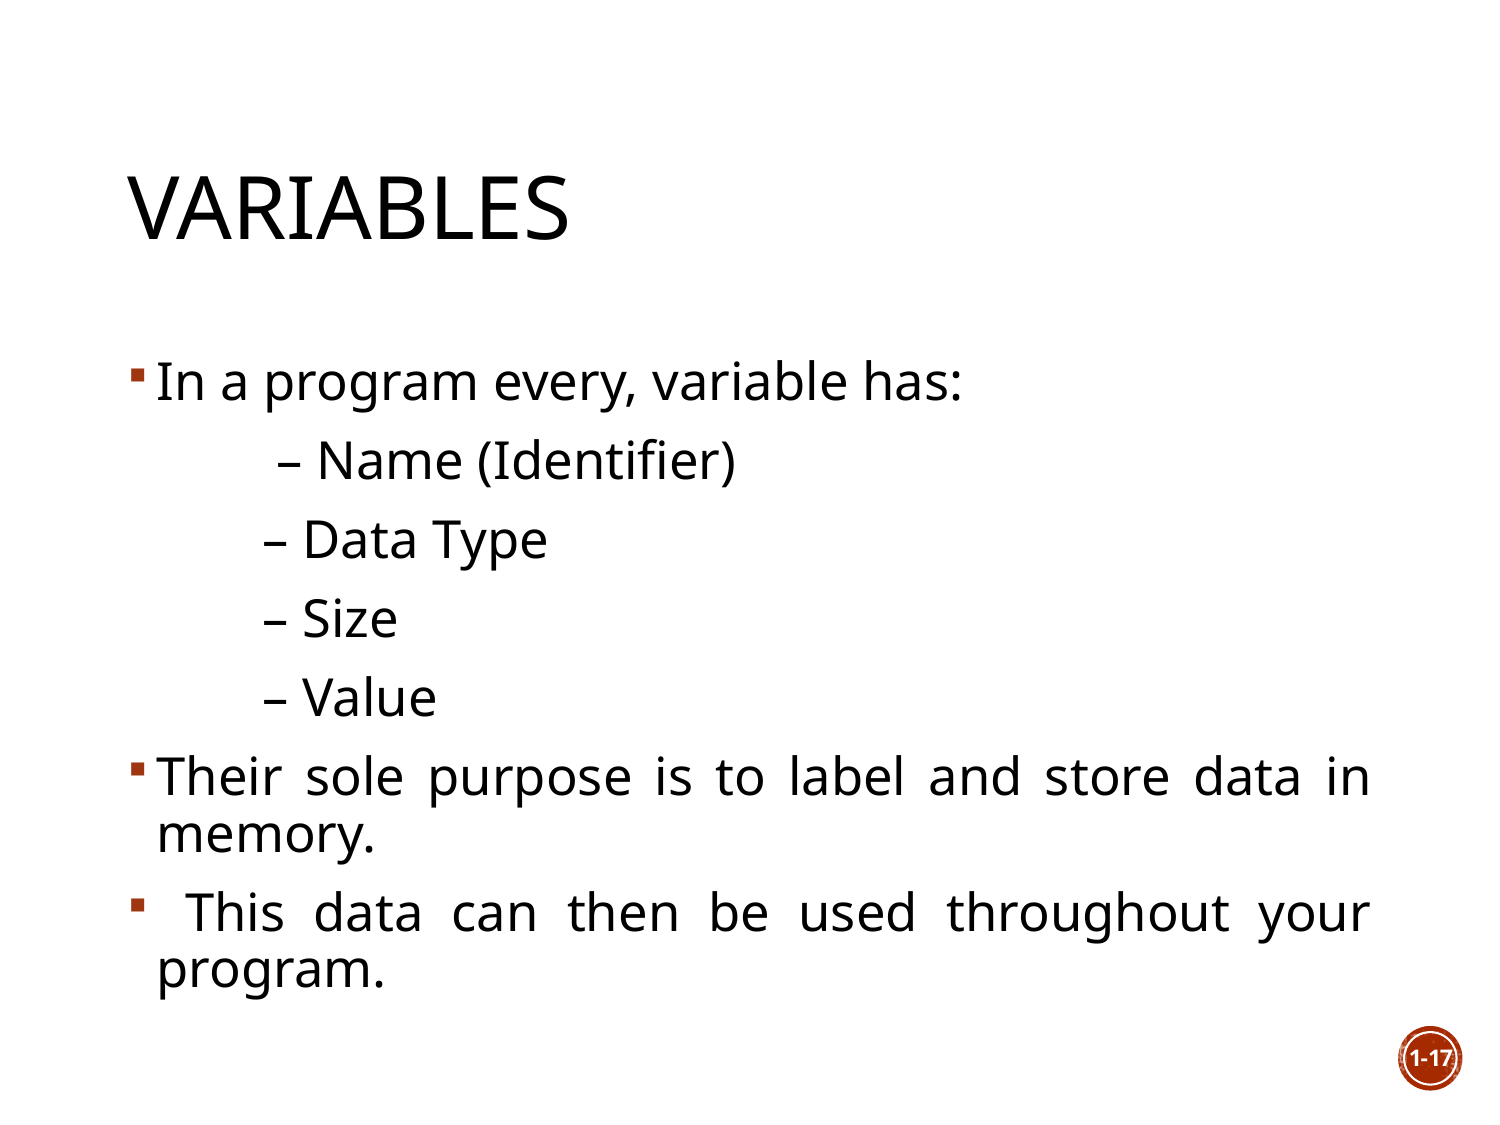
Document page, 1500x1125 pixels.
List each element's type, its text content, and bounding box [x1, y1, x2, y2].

title Variables [112, 79, 1388, 344]
slide_number 1-17 [1391, 1028, 1471, 1089]
list In a program every, variable has: – Name (Identifier) – Data Type – Size – Value Their sole purpose is to label and store data in memory. This data can then be used throughout your program. [112, 348, 1388, 1013]
